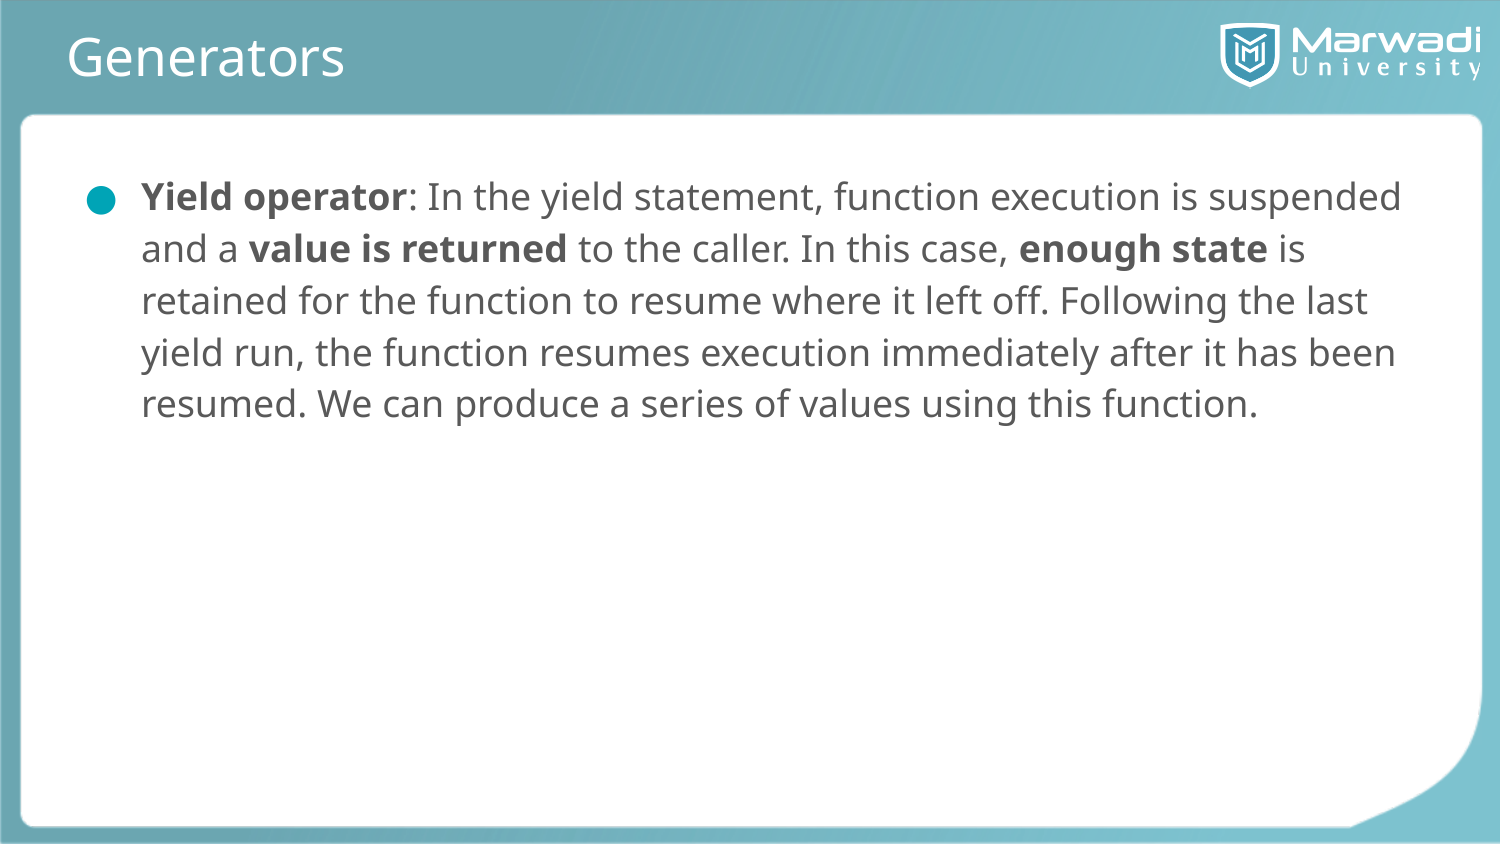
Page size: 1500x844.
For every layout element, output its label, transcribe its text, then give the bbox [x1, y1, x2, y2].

title Generators [51, 8, 1023, 103]
picture [0, 0, 1500, 844]
list Yield operator: In the yield statement, function execution is suspended and a value is returned to the caller. In this case, enough state is retained for the function to resume where it left off. Following the last yield run, the function resumes execution immediately after it has been resumed. We can produce a series of values using this function. [51, 151, 1449, 796]
